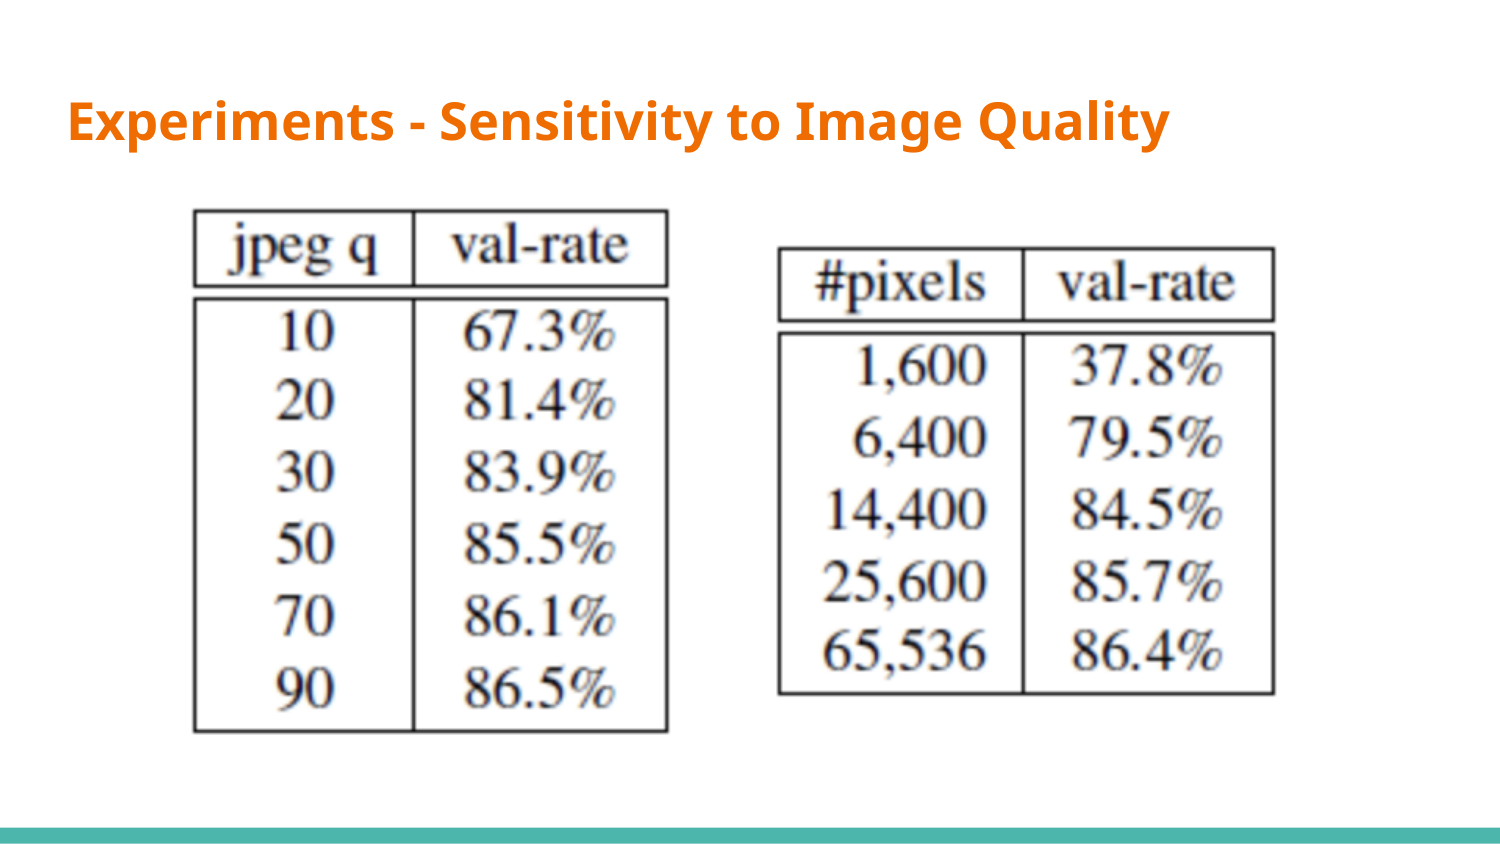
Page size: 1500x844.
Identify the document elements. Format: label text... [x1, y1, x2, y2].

title Experiments - Sensitivity to Image Quality [51, 72, 1449, 167]
picture [180, 191, 1319, 752]
